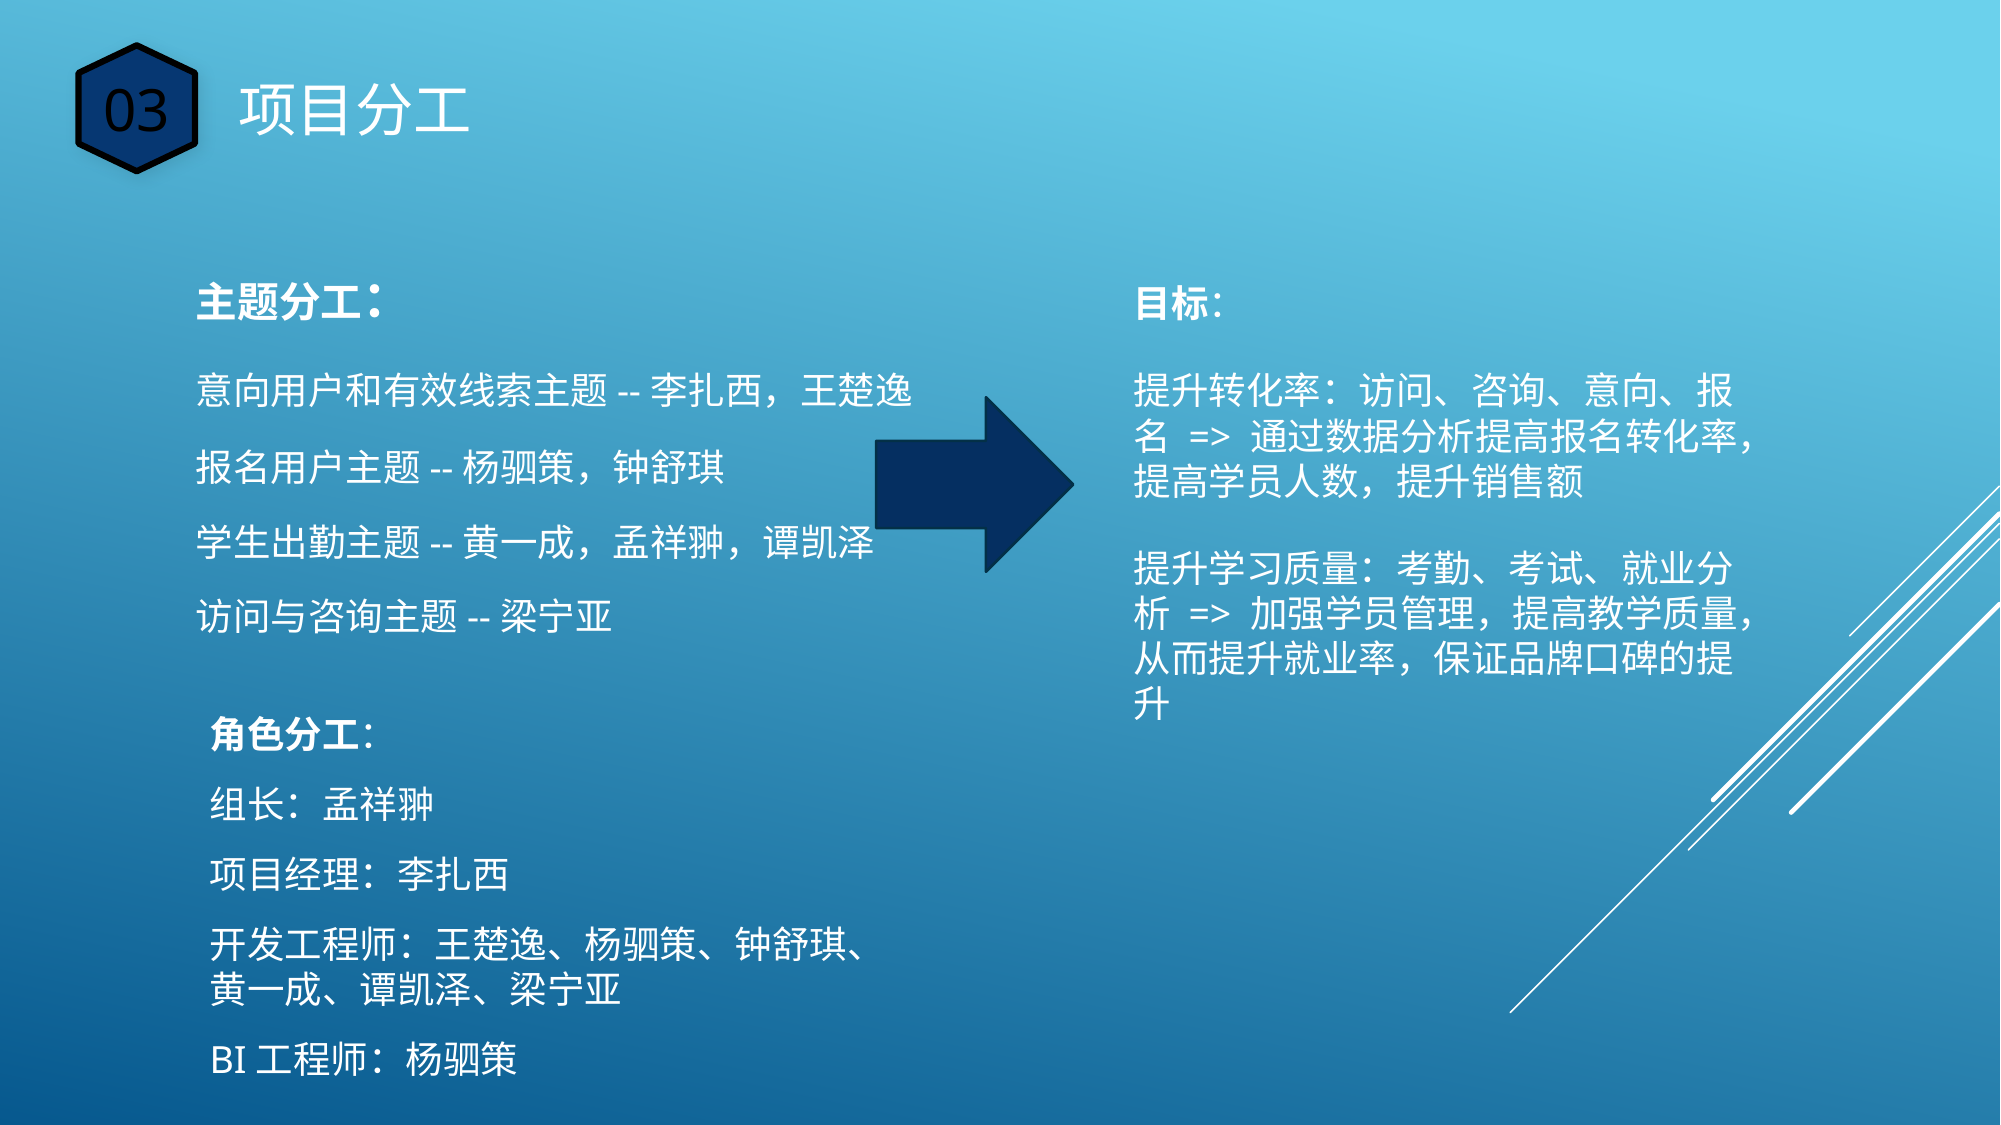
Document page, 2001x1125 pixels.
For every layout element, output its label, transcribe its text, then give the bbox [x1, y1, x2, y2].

text_box 提升转化率：访问、咨询、意向、报名 => 通过数据分析提高报名转化率，提高学员人数，提升销售额 [1118, 360, 1786, 510]
text_box 访问与咨询主题--梁宁亚 [180, 585, 848, 646]
text_box 目标： [1118, 273, 2000, 333]
text_box 角色分工： 组长：孟祥翀 项目经理：李扎西 开发工程师：王楚逸、杨驷策、钟舒琪、黄一成、谭凯泽、梁宁亚 BI工程师：杨驷策 [194, 703, 920, 887]
text_box 主题分工： [180, 259, 428, 335]
text_box [874, 396, 1075, 573]
text_box 报名用户主题--杨驷策，钟舒琪 [180, 436, 979, 497]
text_box 学生出勤主题--黄一成，孟祥翀，谭凯泽 [180, 511, 979, 572]
text_box 意向用户和有效线索主题--李扎西，王楚逸 [180, 359, 979, 419]
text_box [78, 45, 196, 172]
text_box 项目分工 [223, 65, 487, 150]
text_box 提升学习质量：考勤、考试、就业分析 => 加强学员管理，提高教学质量，从而提升就业率，保证品牌口碑的提升 [1118, 538, 1786, 733]
